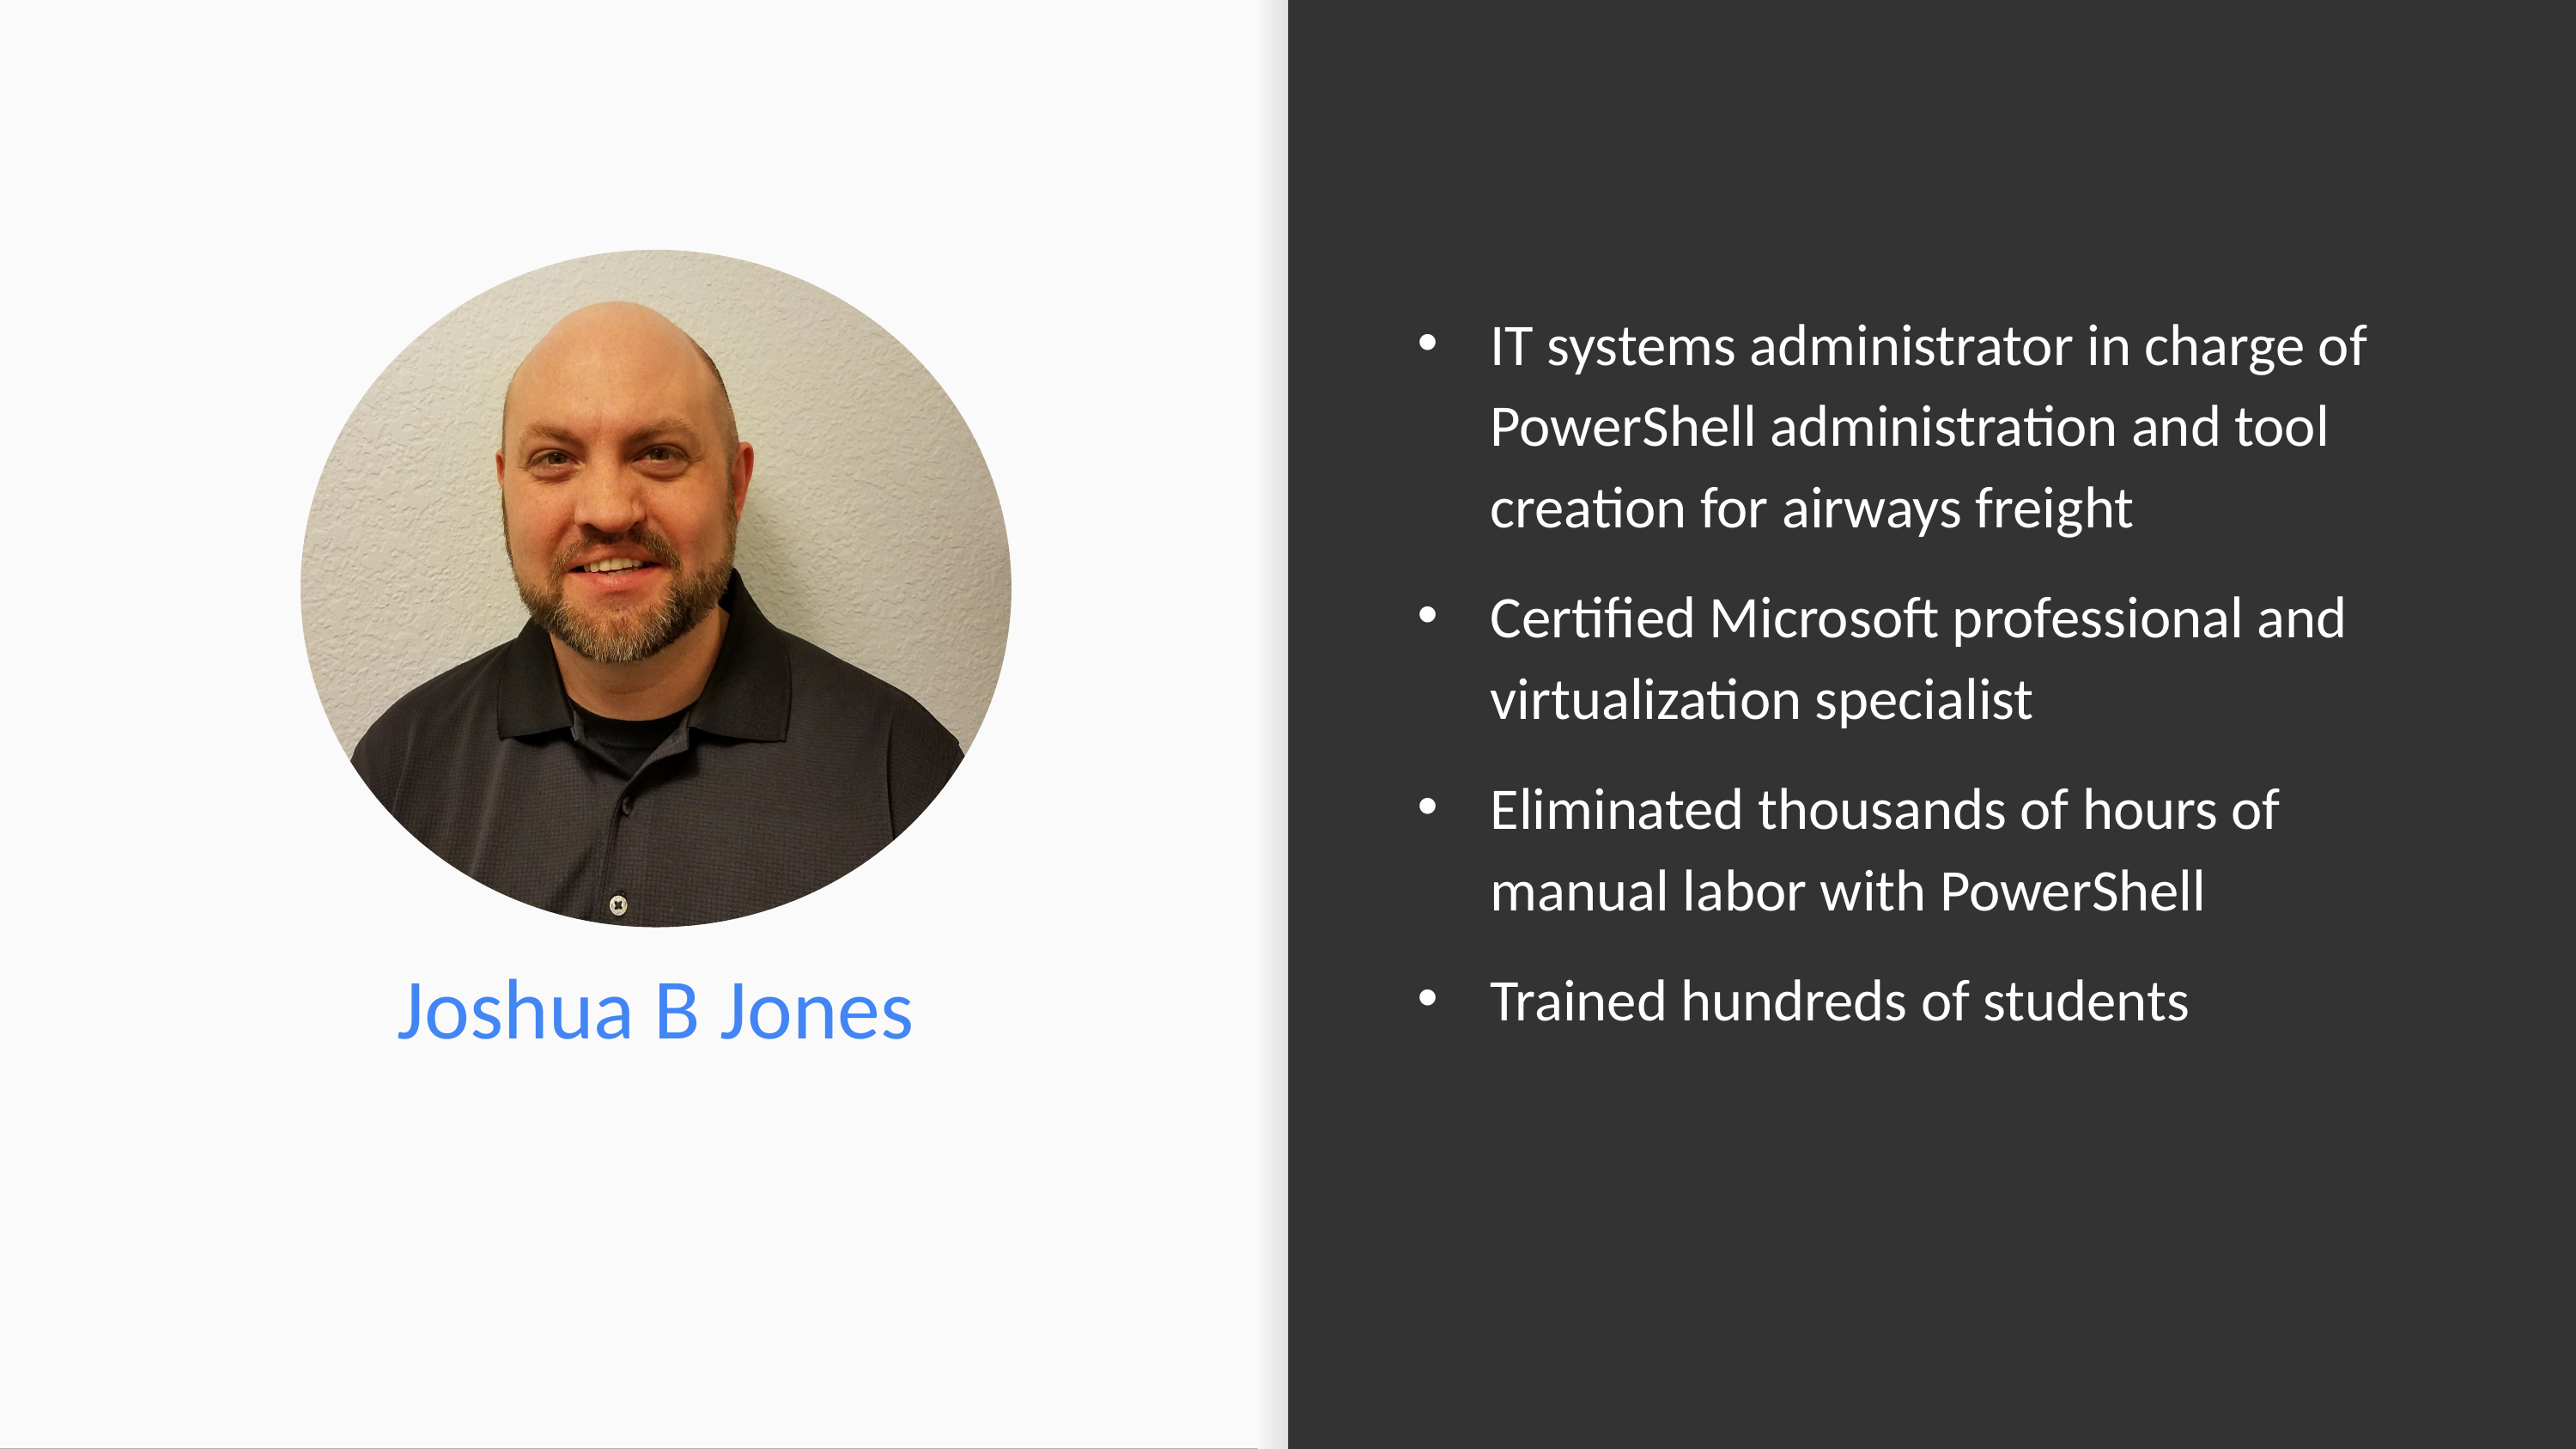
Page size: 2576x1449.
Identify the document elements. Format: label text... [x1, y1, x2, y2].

picture [300, 249, 1012, 928]
list IT systems administrator in charge of PowerShell administration and tool creation for airways freight Certified Microsoft professional and virtualization specialist Eliminated thousands of hours of manual labor with PowerShell Trained hundreds of students [1391, 194, 2472, 1255]
title Joshua B Jones [86, 927, 1226, 1353]
